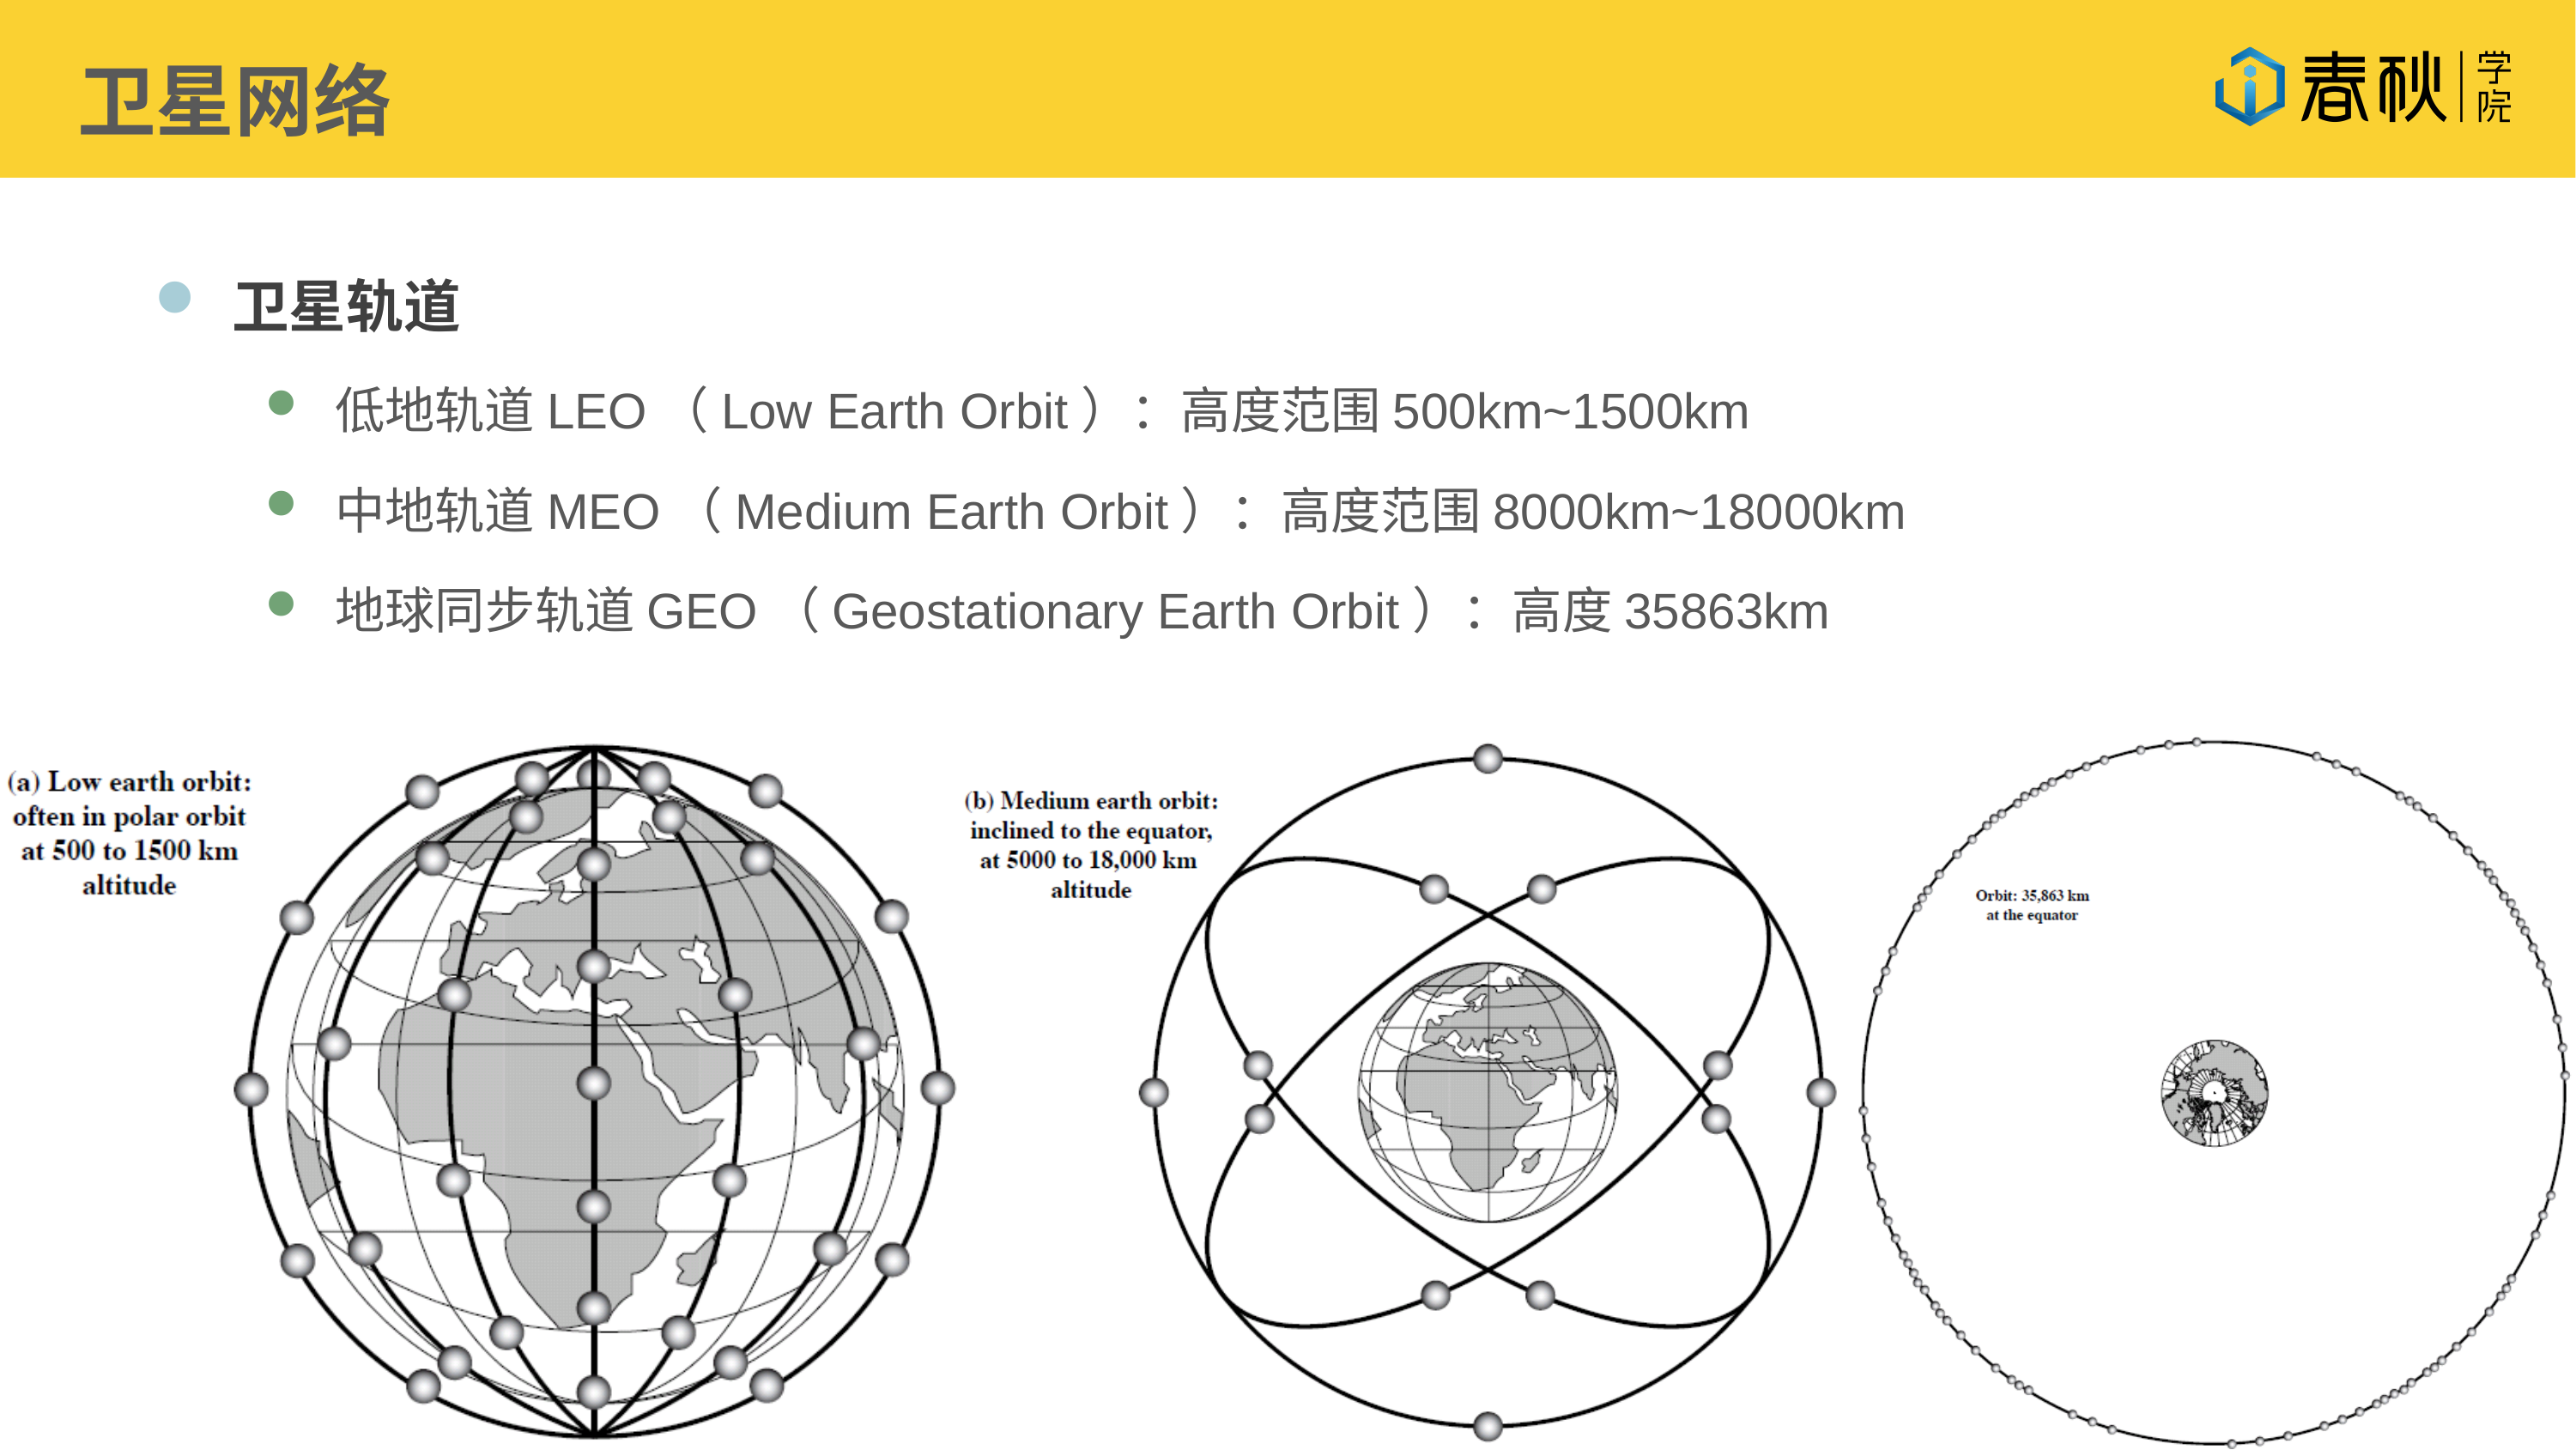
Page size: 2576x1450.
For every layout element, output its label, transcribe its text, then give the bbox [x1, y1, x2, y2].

picture [0, 0, 2576, 263]
text_box 卫星轨道 低地轨道LEO（Low Earth Orbit）：高度范围500km~1500km 中地轨道MEO（Medium Earth Orbit）：高度范围8000km~18000km 地球同步轨道GEO（Geostationary Earth Orbit）：高度35863km [142, 229, 2231, 736]
picture [0, 725, 1846, 1449]
list 卫星网络 [64, 45, 1112, 137]
picture [1848, 737, 2576, 1449]
